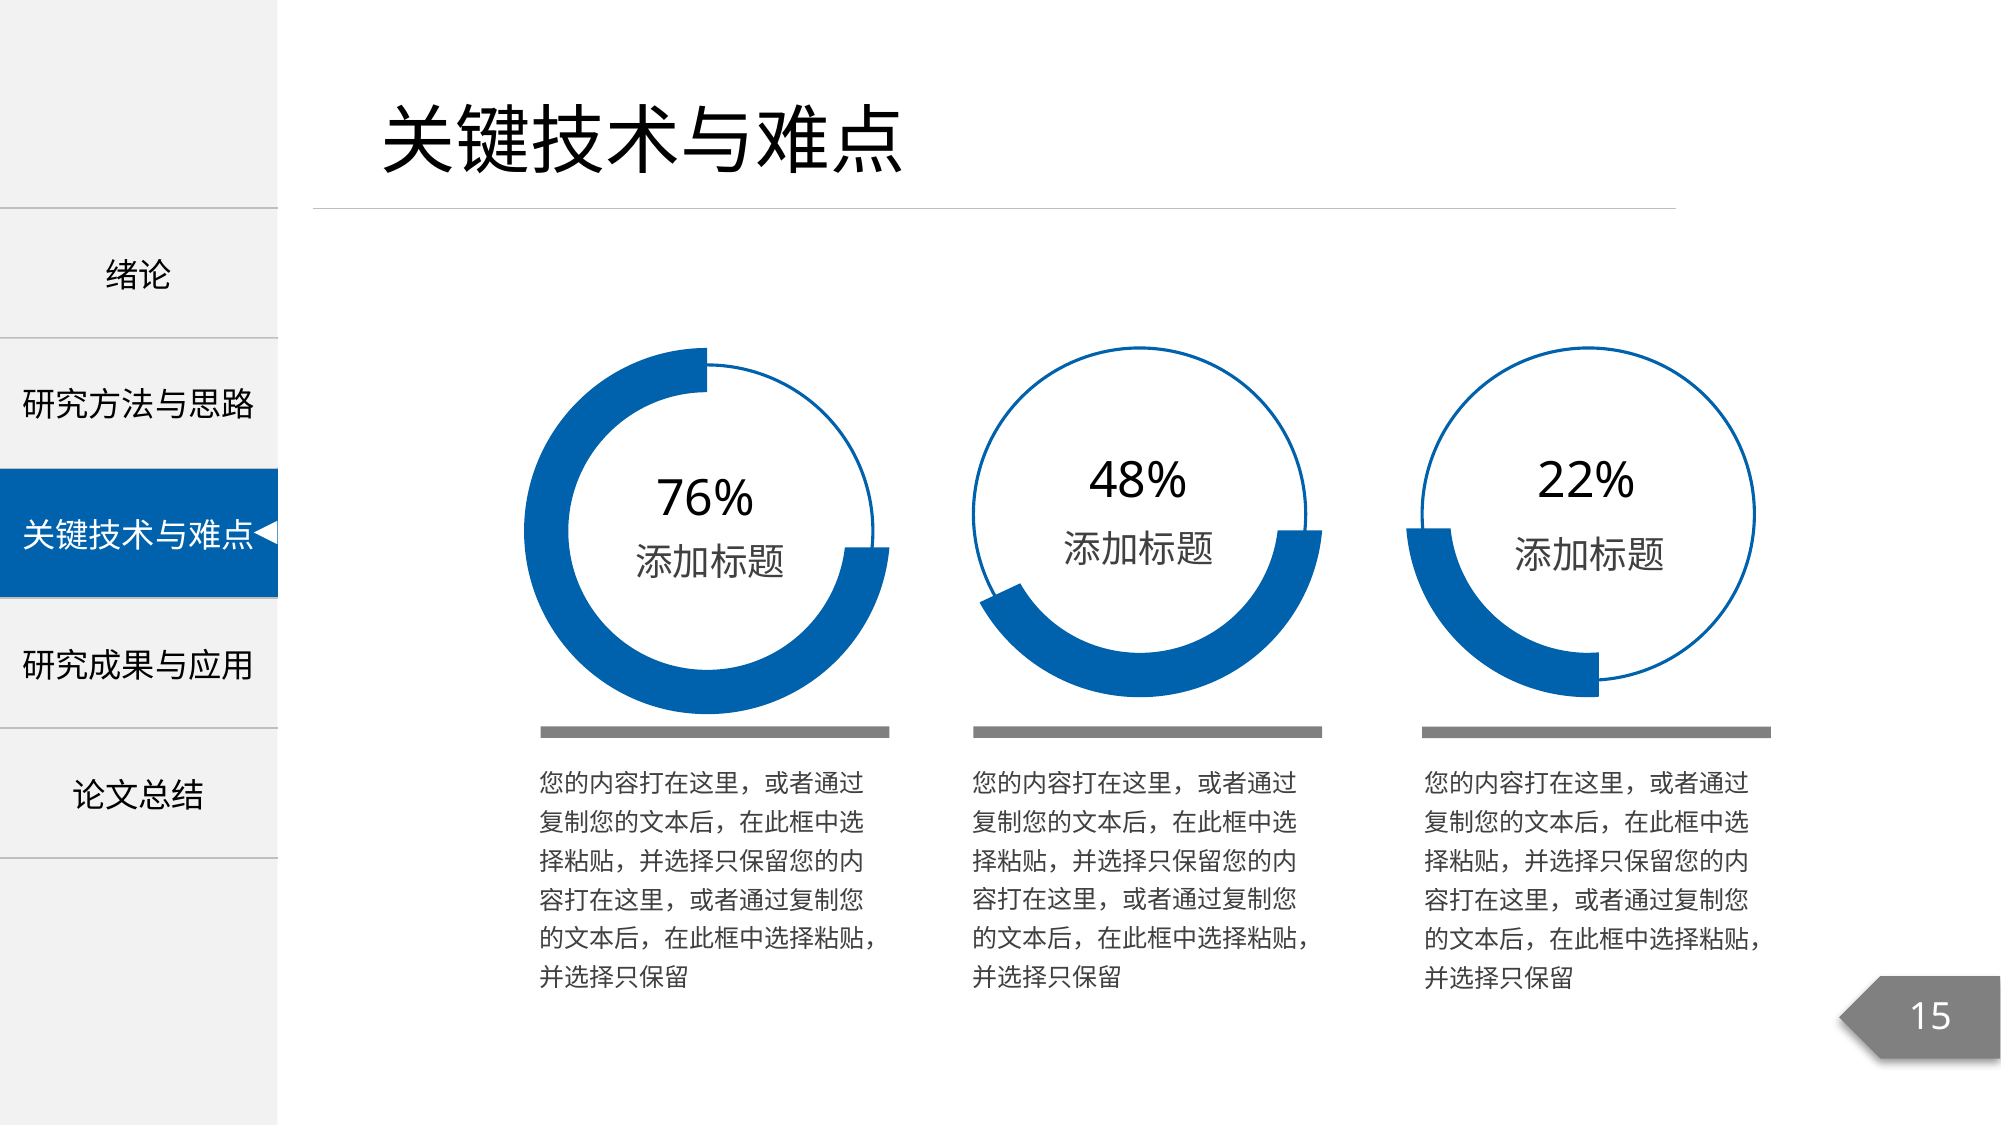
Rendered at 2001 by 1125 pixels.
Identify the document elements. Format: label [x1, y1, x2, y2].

text_box [524, 726, 890, 1038]
text_box [973, 347, 1323, 698]
text_box [1410, 726, 1776, 1039]
text_box [524, 347, 890, 715]
text_box [957, 726, 1335, 1038]
text_box [1406, 347, 1755, 698]
